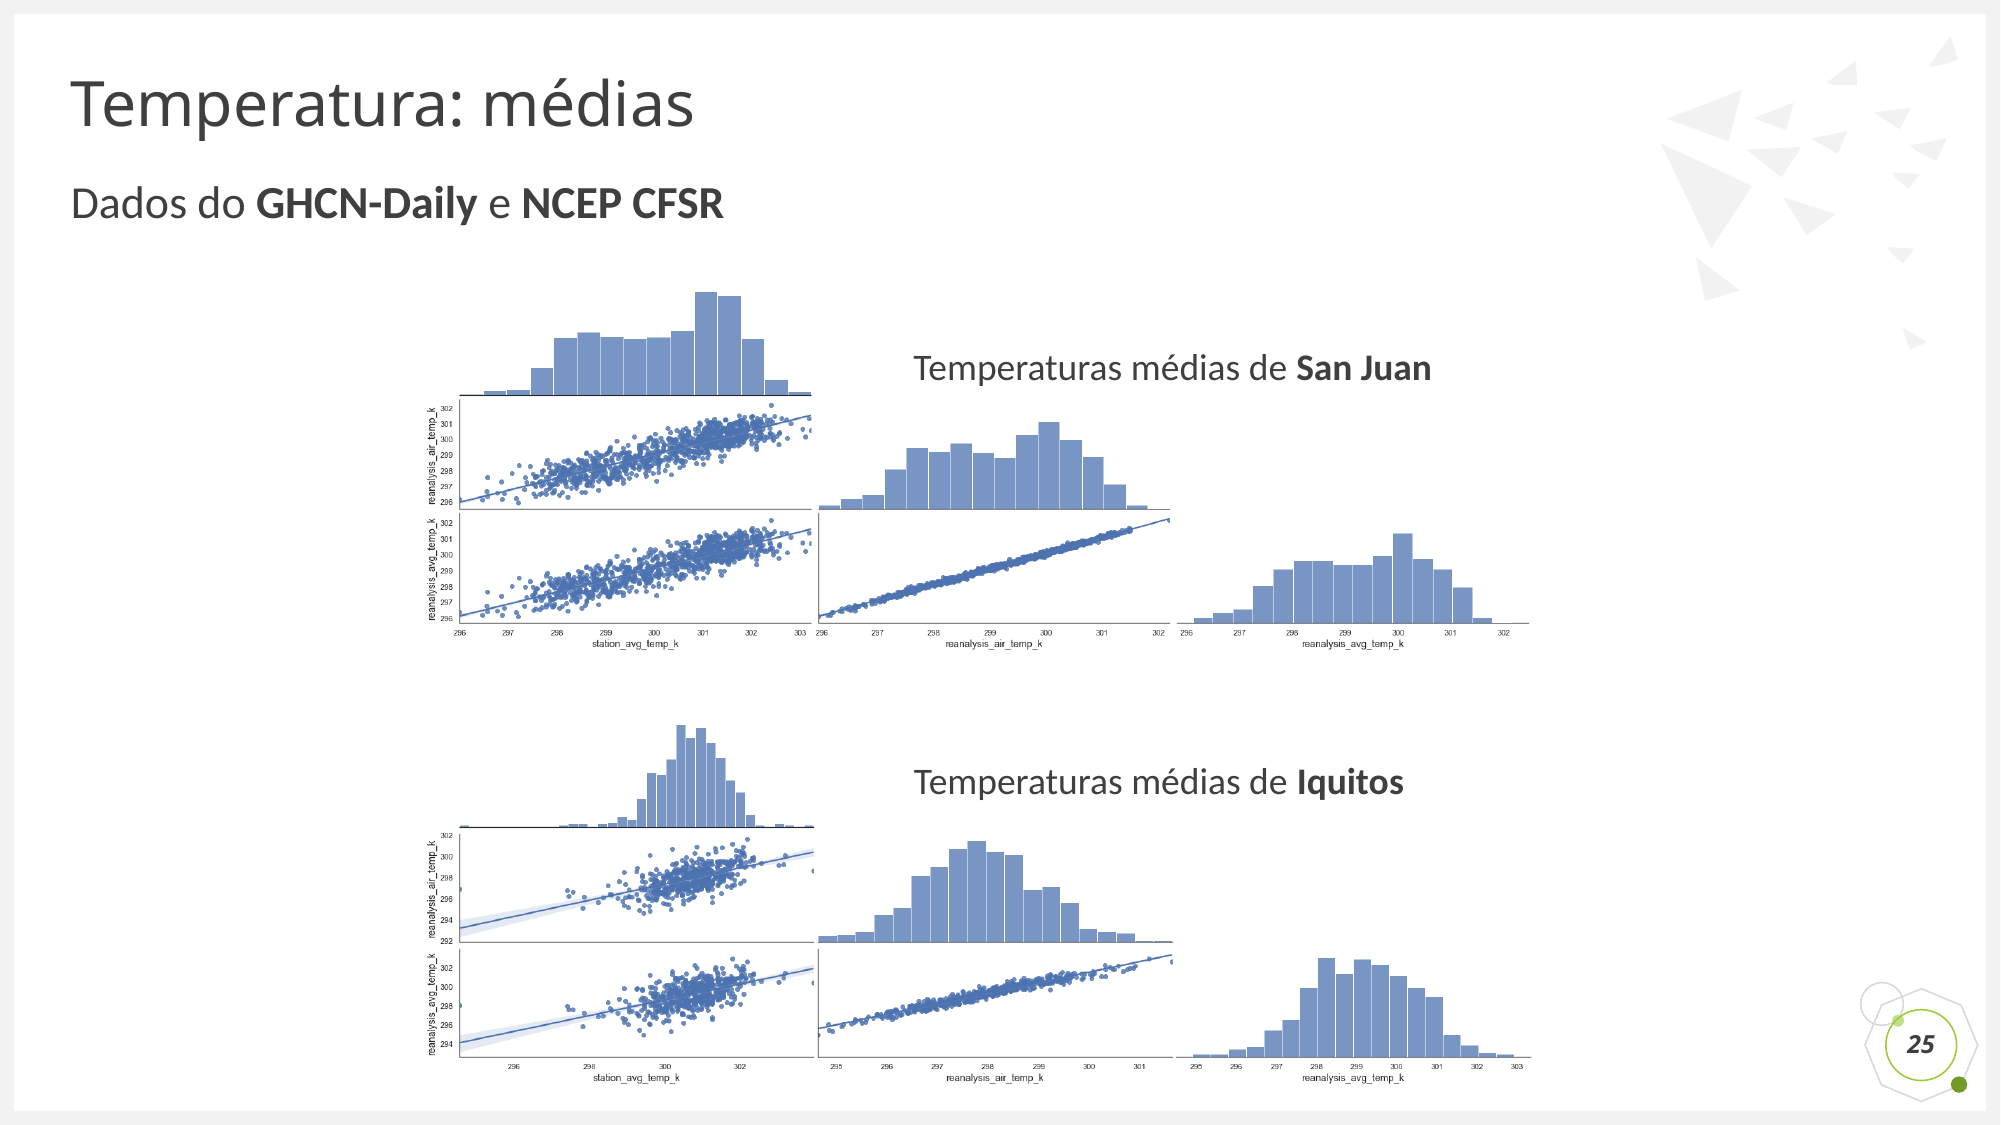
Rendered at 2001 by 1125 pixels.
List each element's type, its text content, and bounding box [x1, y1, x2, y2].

title Temperatura: médias [70, 70, 1932, 142]
picture [421, 713, 1535, 1088]
slide_number ‹#› [1885, 1008, 1958, 1082]
text_box Dados do GHCN-Daily e NCEP CFSR [70, 172, 1640, 228]
picture [421, 281, 1534, 654]
